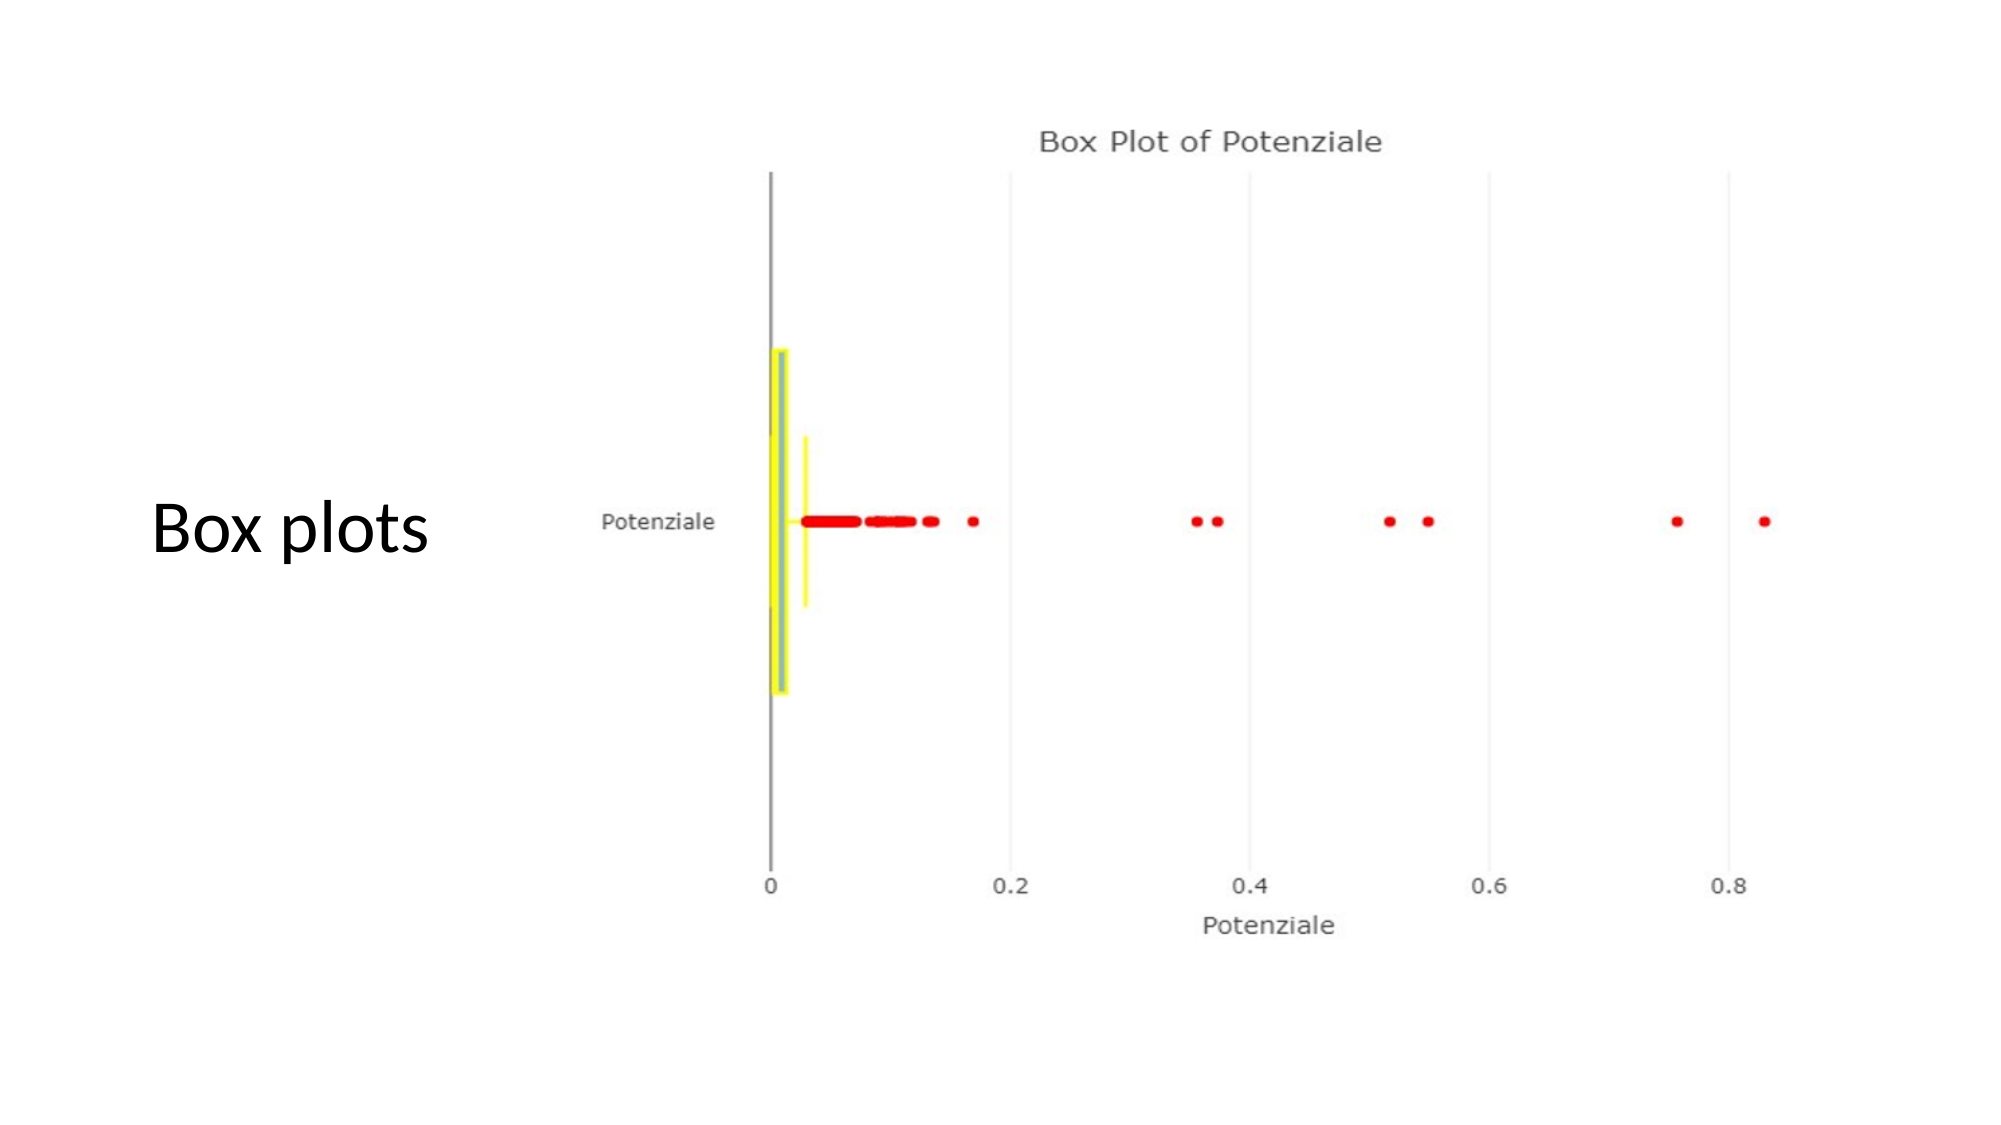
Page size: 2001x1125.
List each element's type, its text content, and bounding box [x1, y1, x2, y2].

picture [533, 73, 1942, 962]
text_box Box plots [136, 469, 469, 575]
